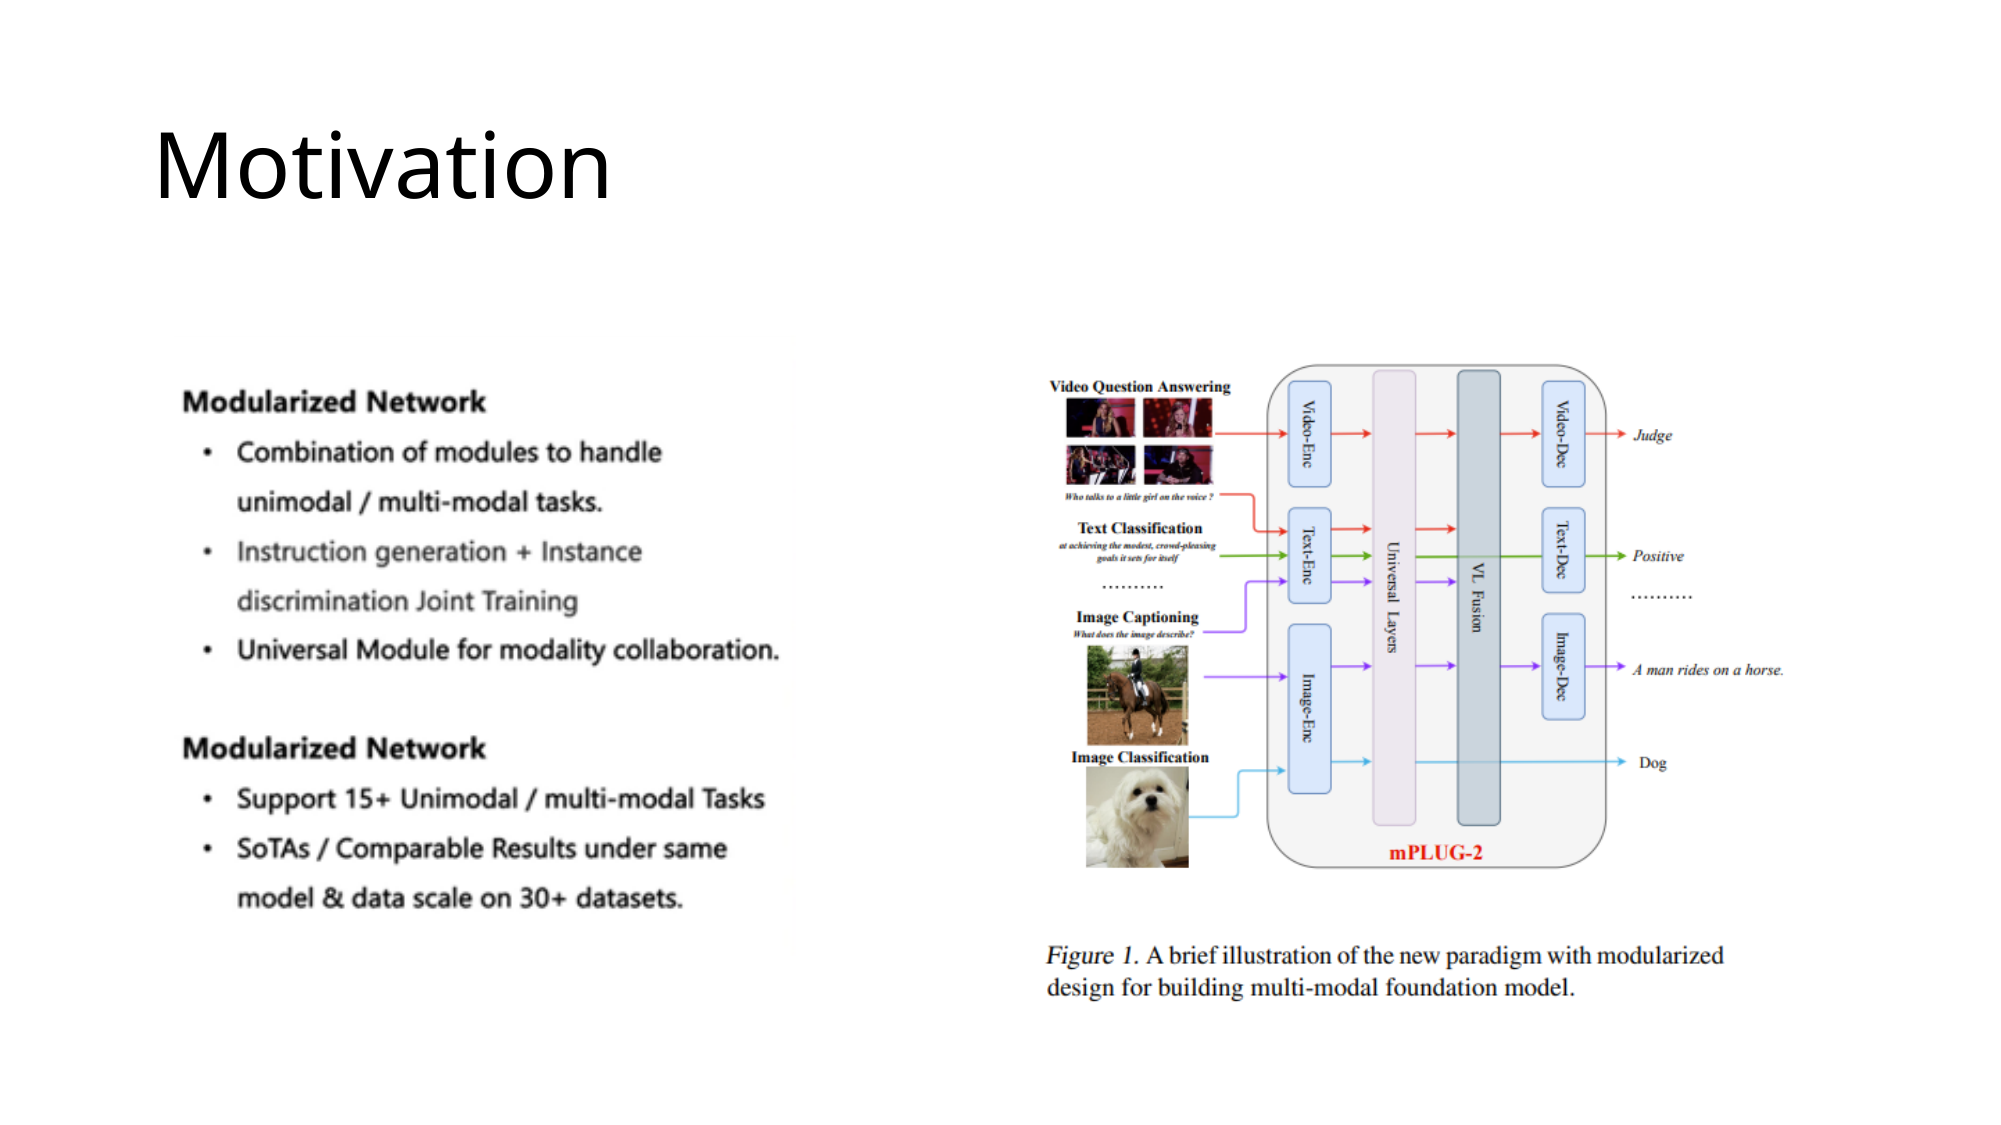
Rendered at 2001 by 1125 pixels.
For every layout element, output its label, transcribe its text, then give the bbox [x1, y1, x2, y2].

picture [1028, 335, 1812, 1011]
title Motivation [137, 59, 1863, 278]
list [174, 335, 796, 956]
